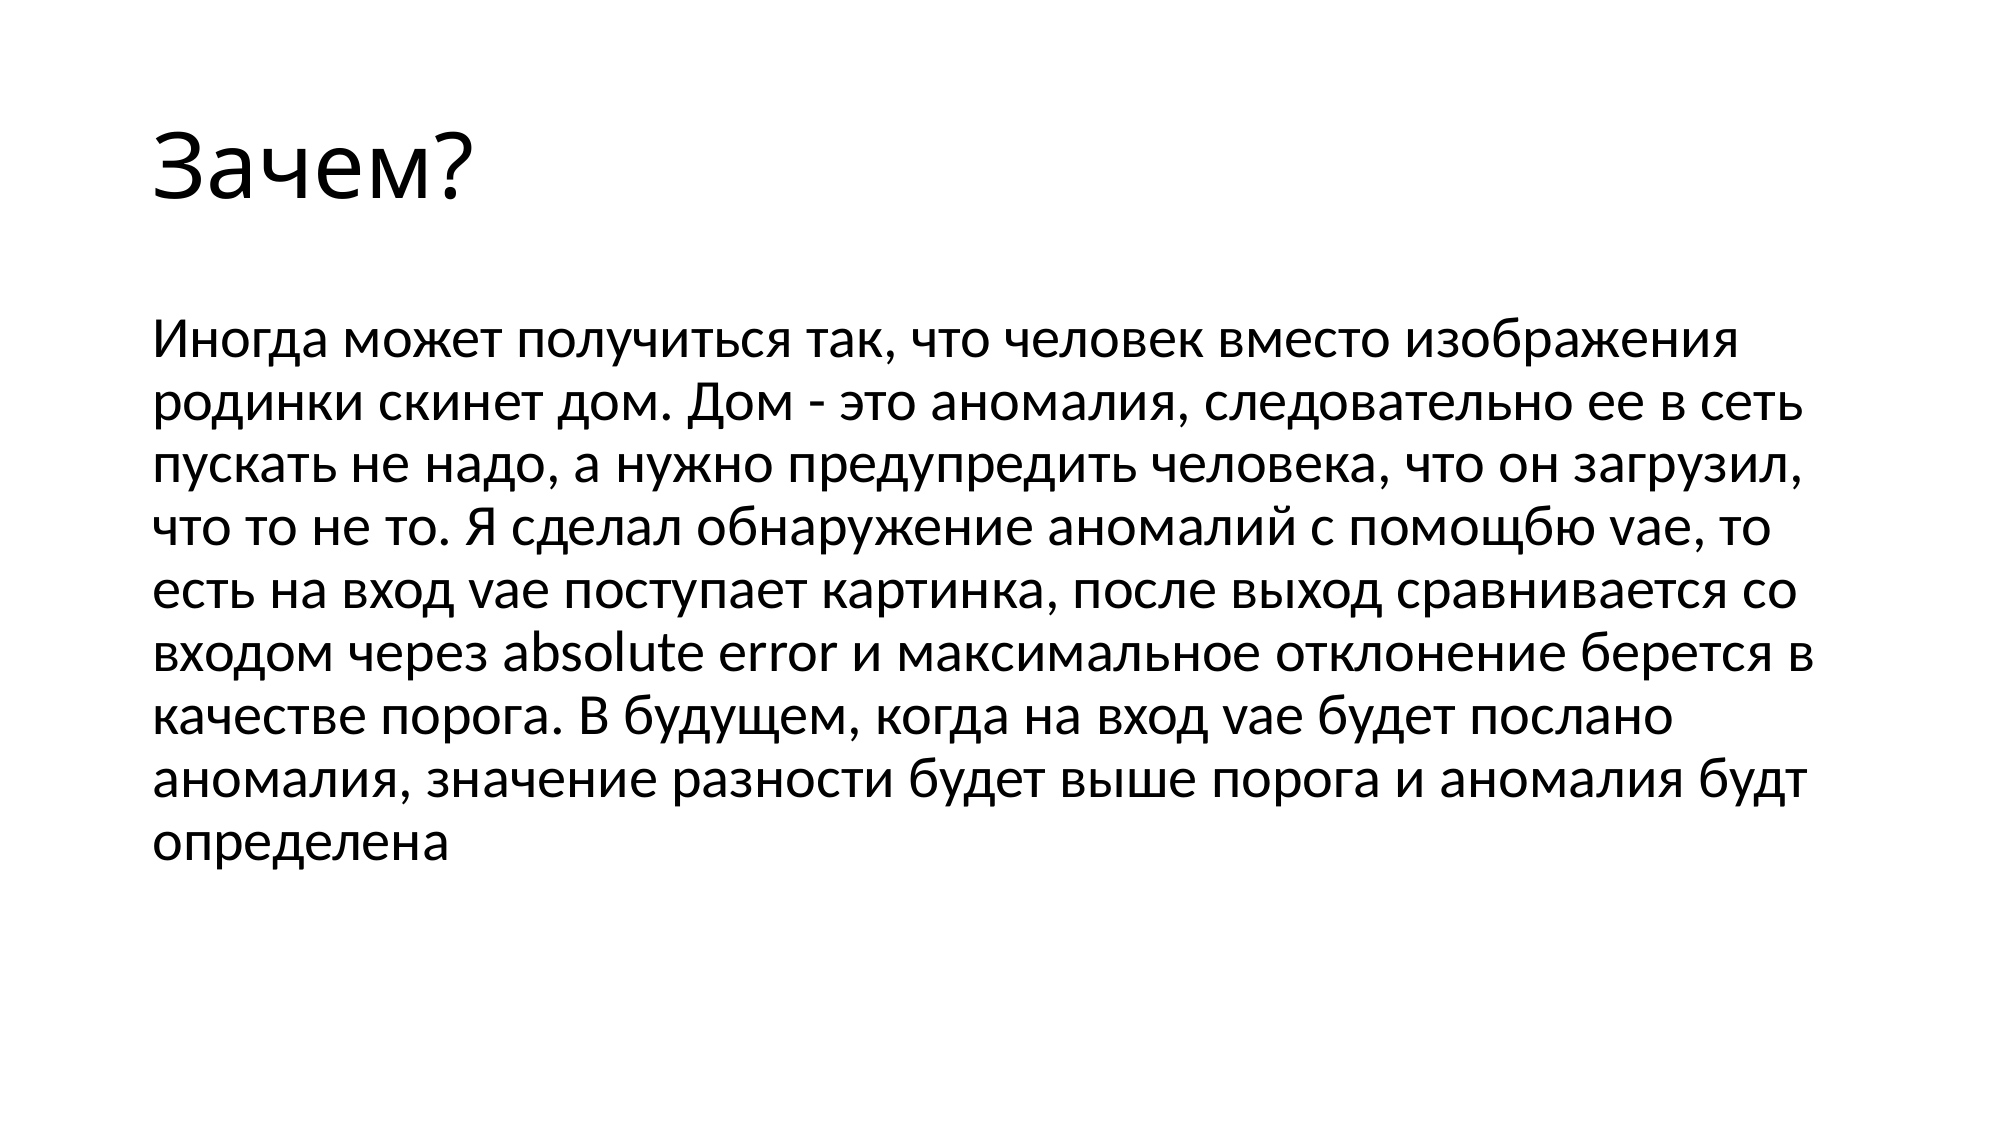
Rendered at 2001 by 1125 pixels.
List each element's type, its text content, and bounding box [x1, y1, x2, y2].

list Иногда может получиться так, что человек вместо изображения родинки скинет дом. Дом - это аномалия, следовательно ее в сеть пускать не надо, а нужно предупредить человека, что он загрузил, что то не то. Я сделал обнаружение аномалий с помощбю vae, то есть на вход vae поступает картинка, после выход сравнивается со входом через absolute error и максимальное отклонение берется в качестве порога. В будущем, когда на вход vae будет послано аномалия, значение разности будет выше порога и аномалия будт определена [137, 299, 1863, 1014]
title Зачем? [137, 59, 1863, 278]
